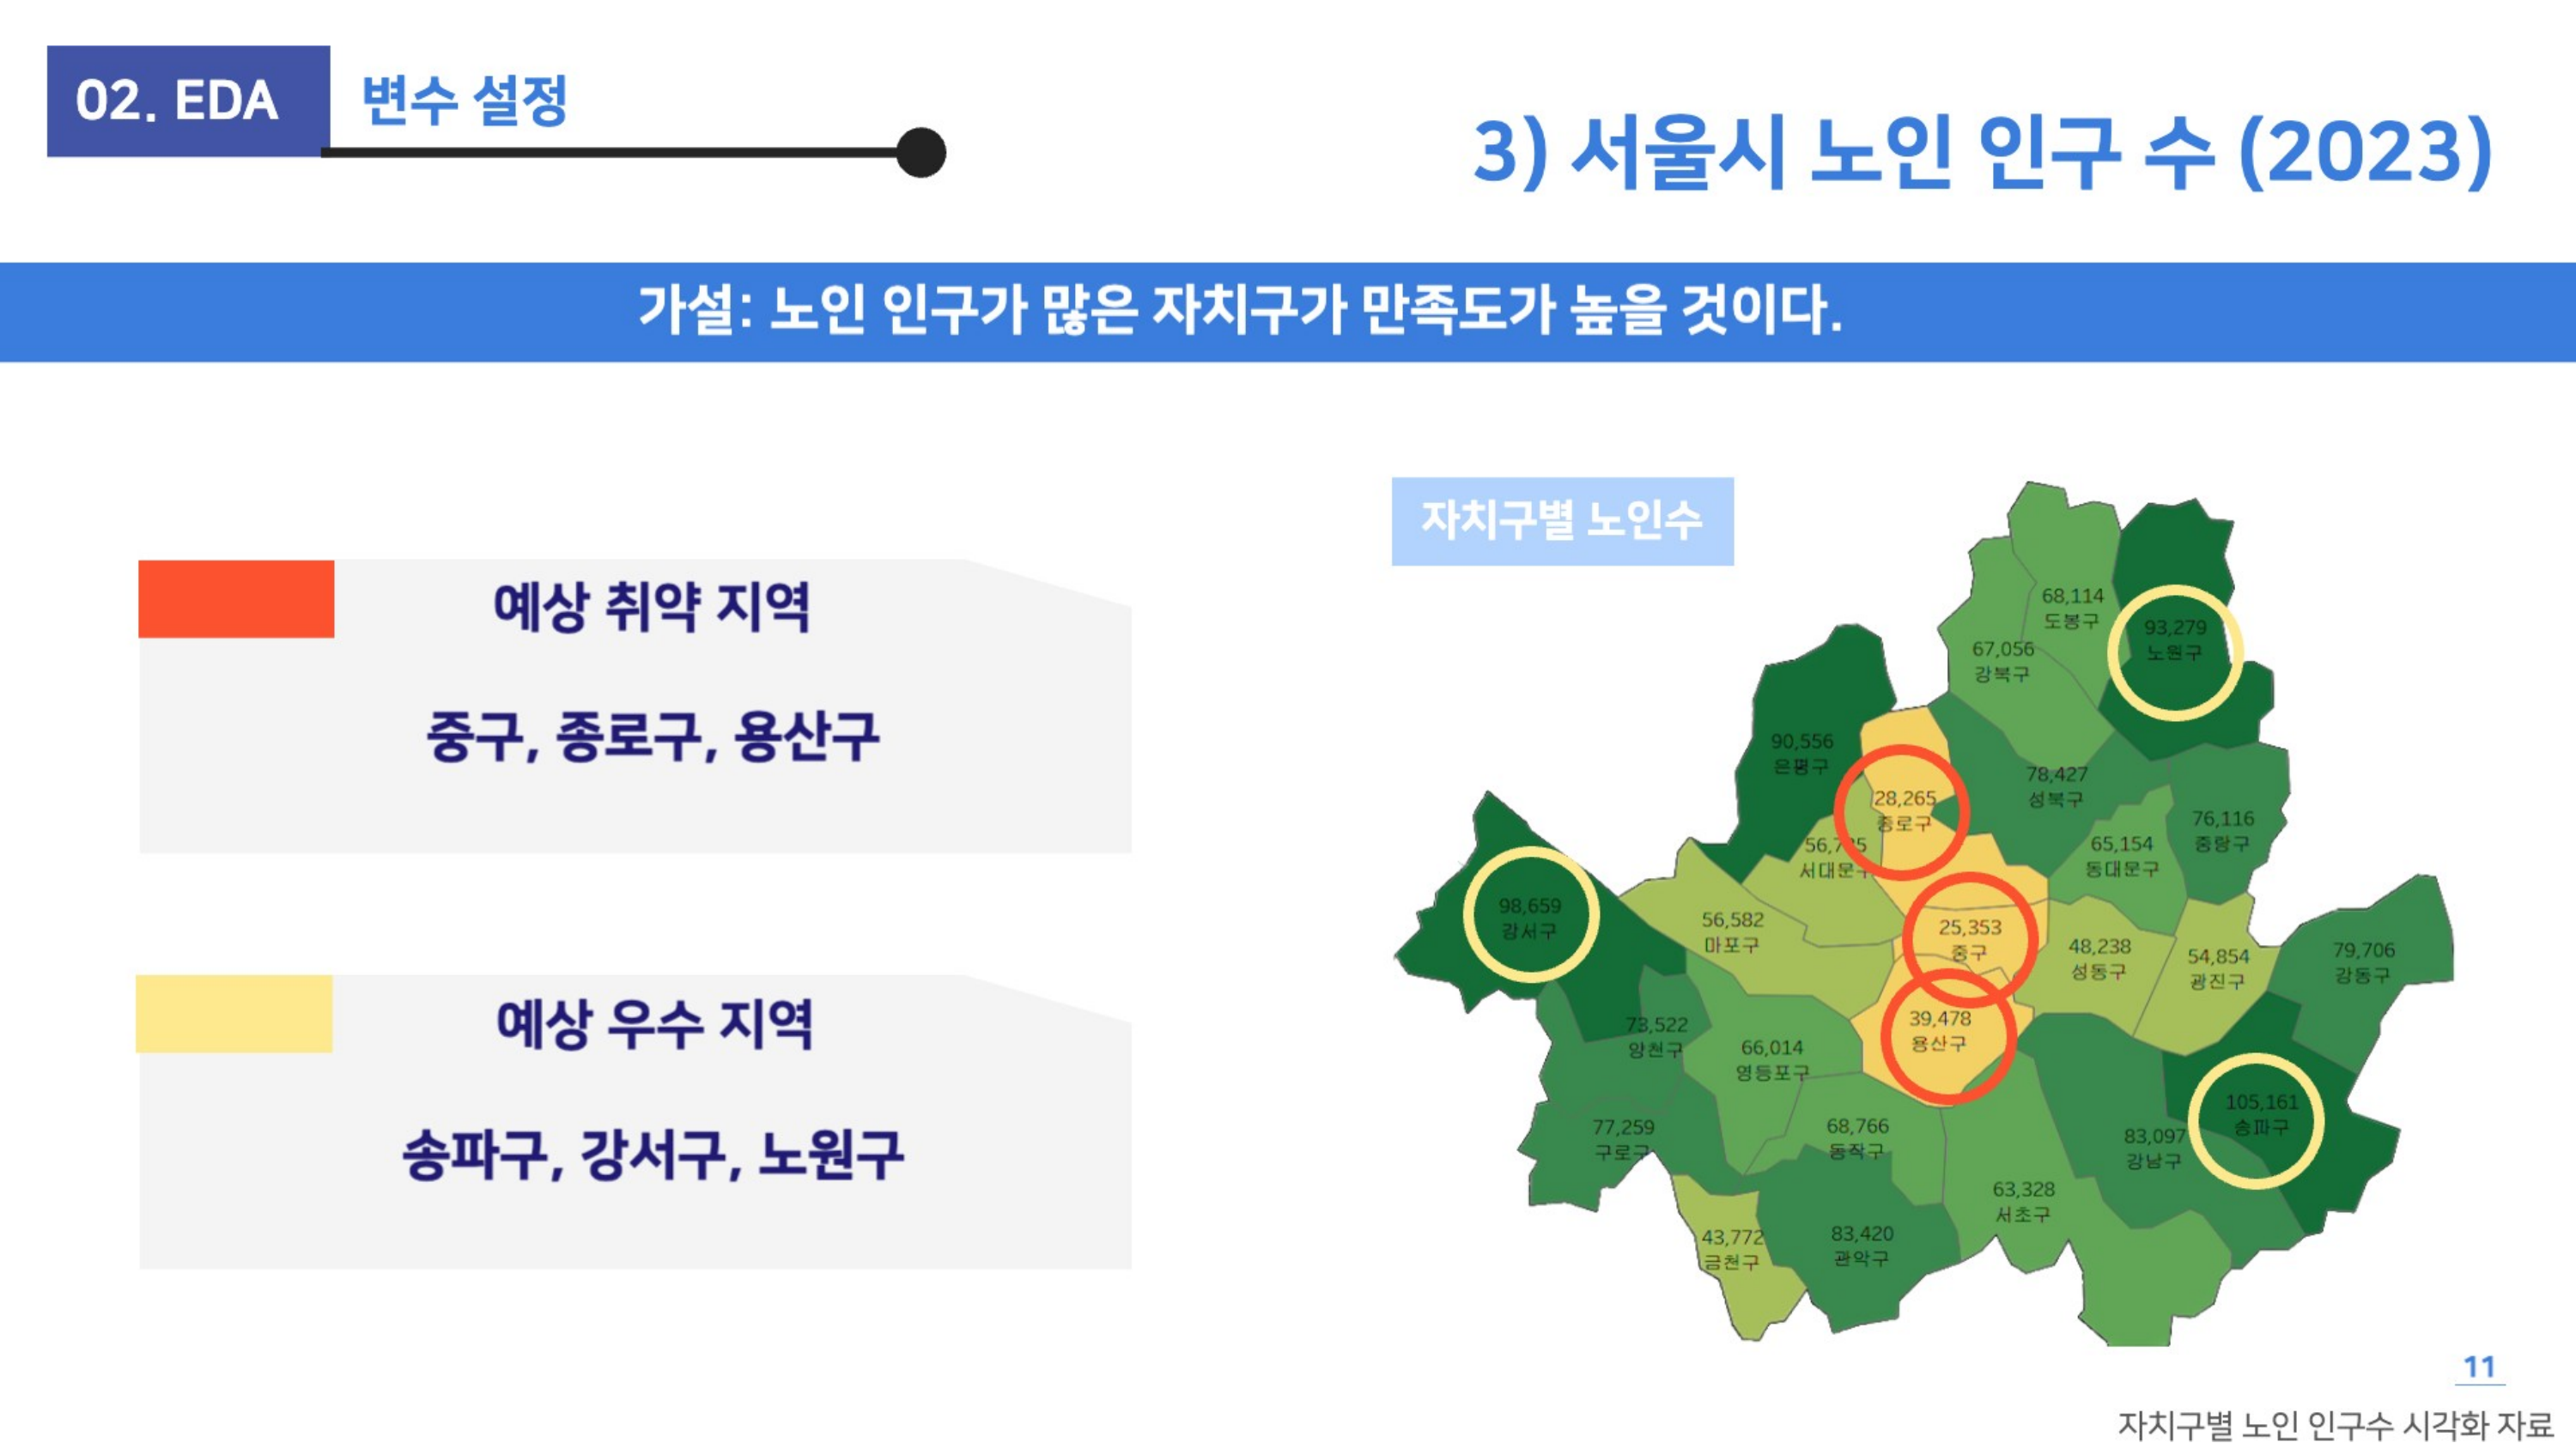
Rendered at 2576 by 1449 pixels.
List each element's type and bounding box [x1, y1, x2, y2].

text_box [0, 45, 2576, 1442]
